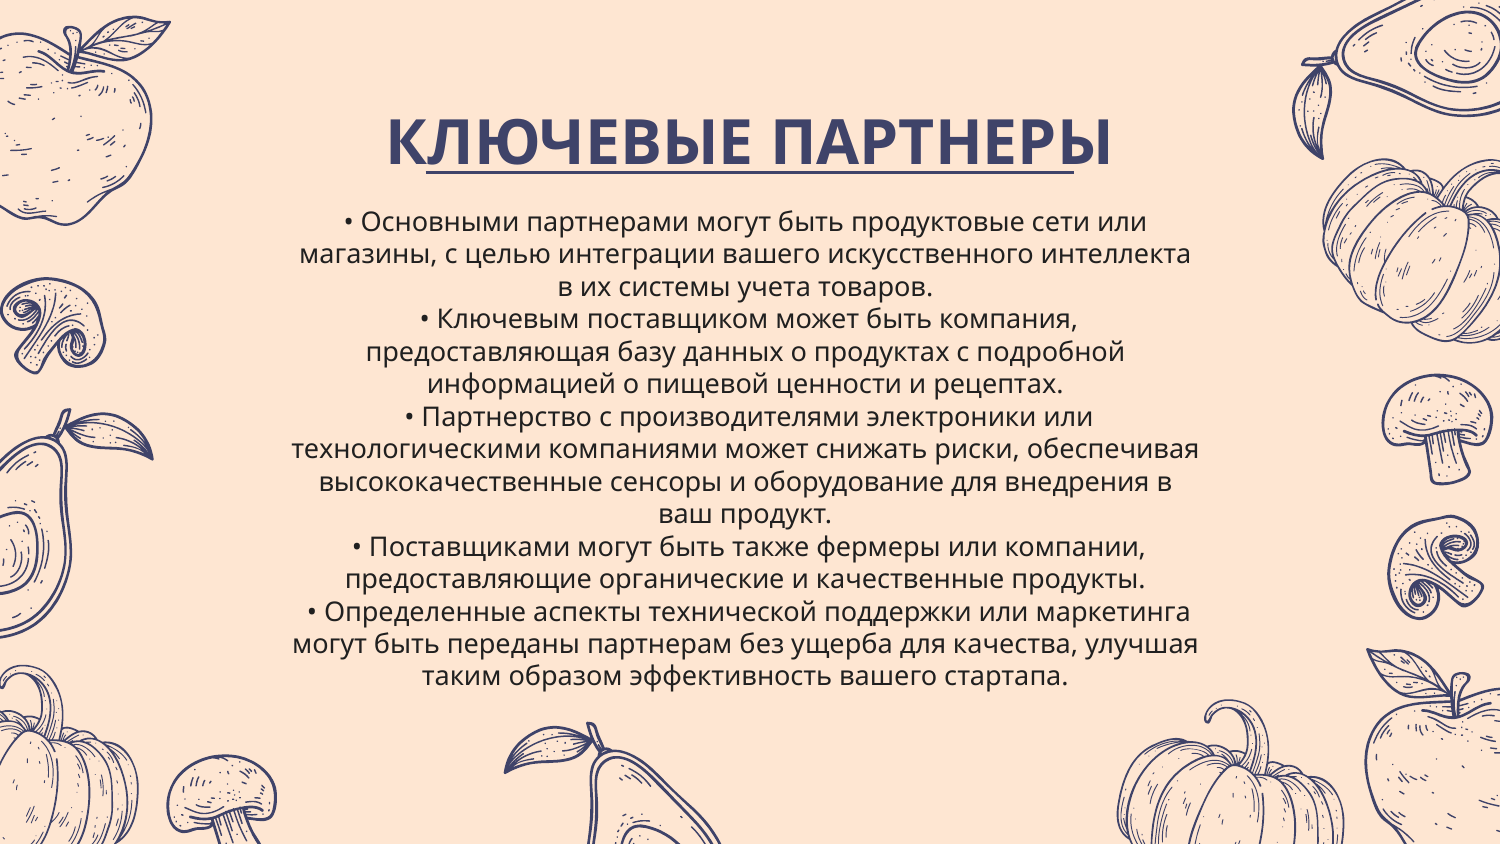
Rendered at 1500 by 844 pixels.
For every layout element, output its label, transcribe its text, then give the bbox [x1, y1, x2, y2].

subtitle • Основными партнерами могут быть продуктовые сети или магазины, с целью интеграции вашего искусственного интеллекта в их системы учета товаров. • Ключевым поставщиком может быть компания, предоставляющая базу данных о продуктах с подробной информацией о пищевой ценности и рецептах. • Партнерство с производителями электроники или технологическими компаниями может снижать риски, обеспечивая высококачественные сенсоры и оборудование для внедрения в ваш продукт. • Поставщиками могут быть также фермеры или компании, предоставляющие органические и качественные продукты. • Определенные аспекты технической поддержки или маркетинга могут быть переданы партнерам без ущерба для качества, улучшая таким образом эффективность вашего стартапа. [274, 203, 1216, 692]
title КЛЮЧЕВЫЕ ПАРТНЕРЫ [83, 32, 1417, 262]
